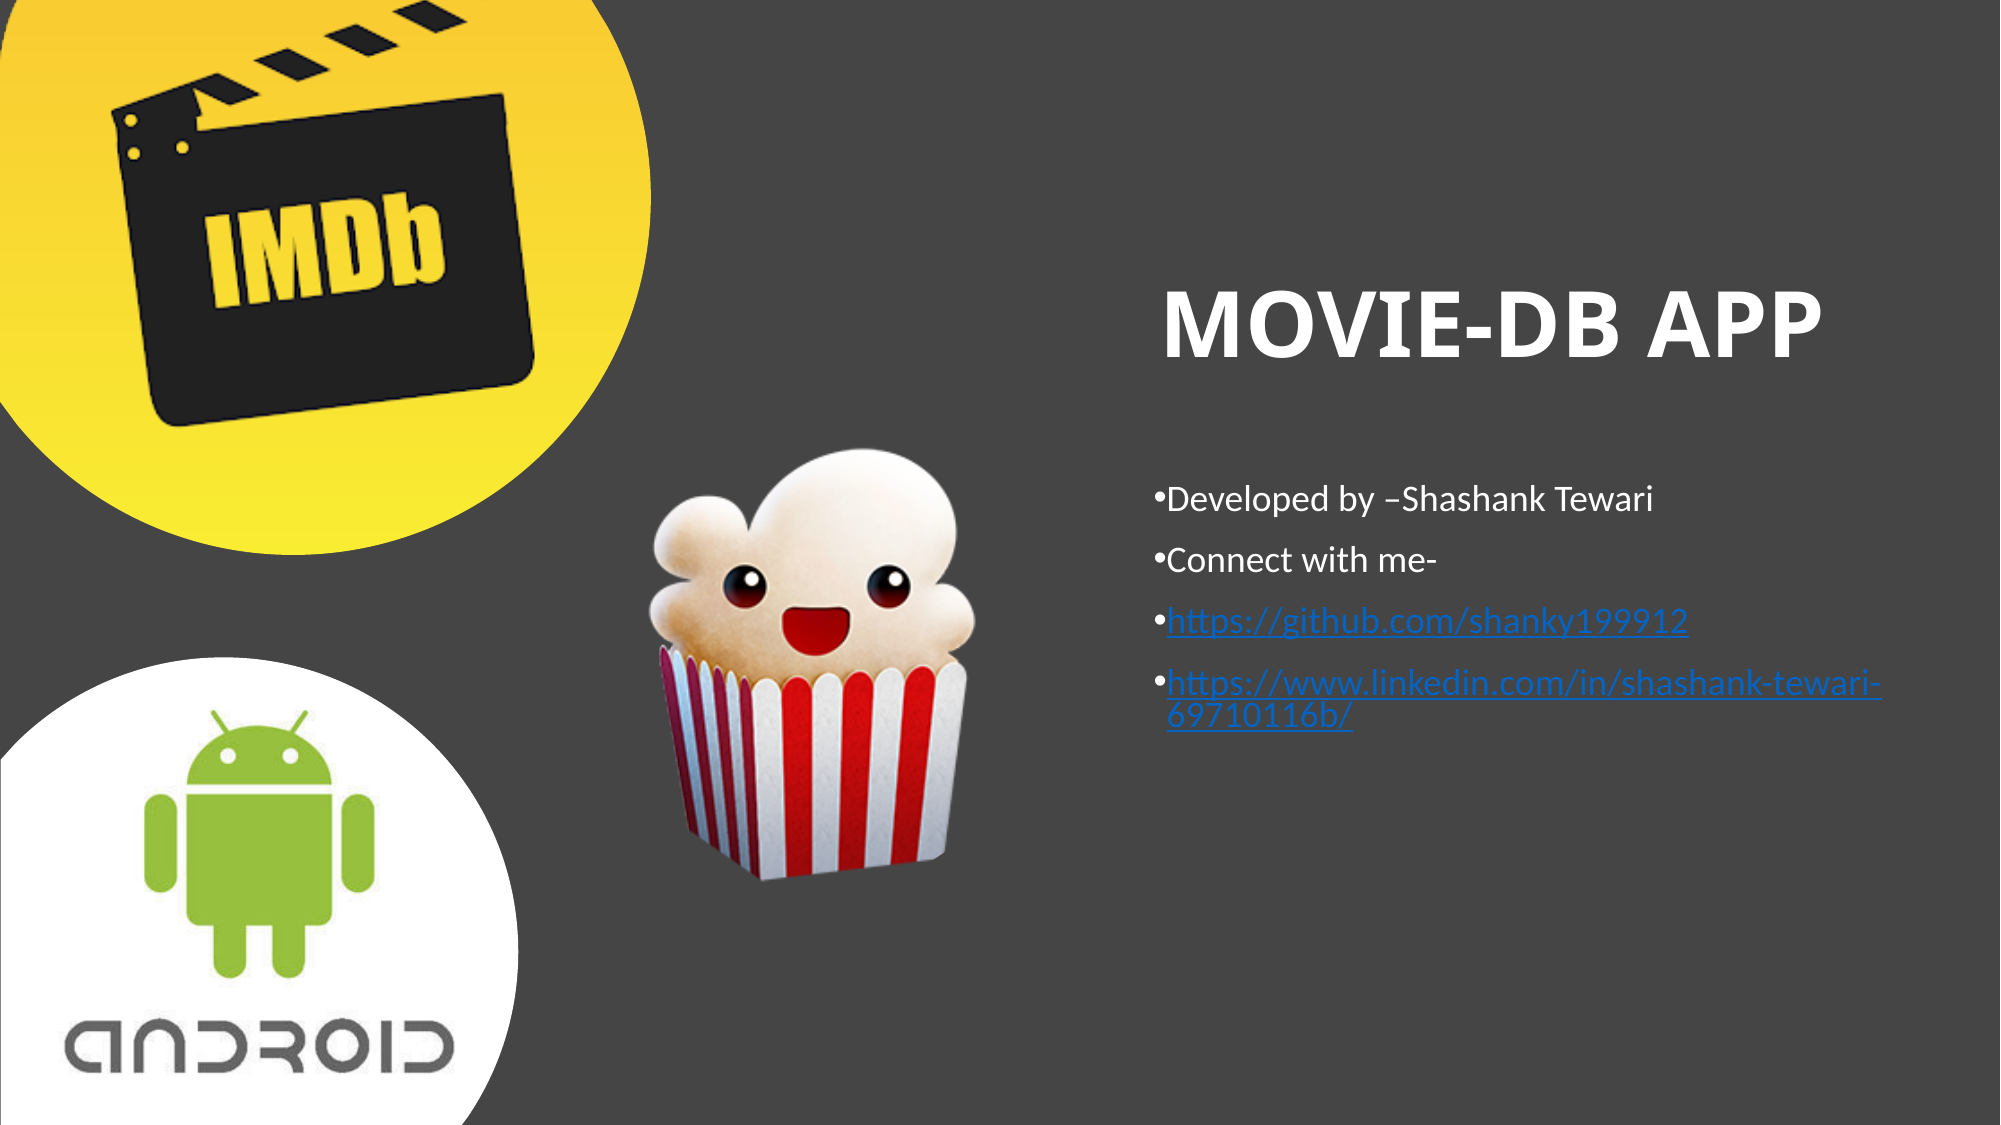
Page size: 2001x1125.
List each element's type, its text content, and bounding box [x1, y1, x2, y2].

subtitle Developed by –Shashank Tewari Connect with me- https://github.com/shanky199912 https://www.linkedin.com/in/shashank-tewari-69710116b/ [1138, 471, 1905, 994]
picture [0, 0, 1042, 895]
picture [0, 657, 519, 1125]
title MOVIE-DB APP [1144, 219, 1911, 437]
